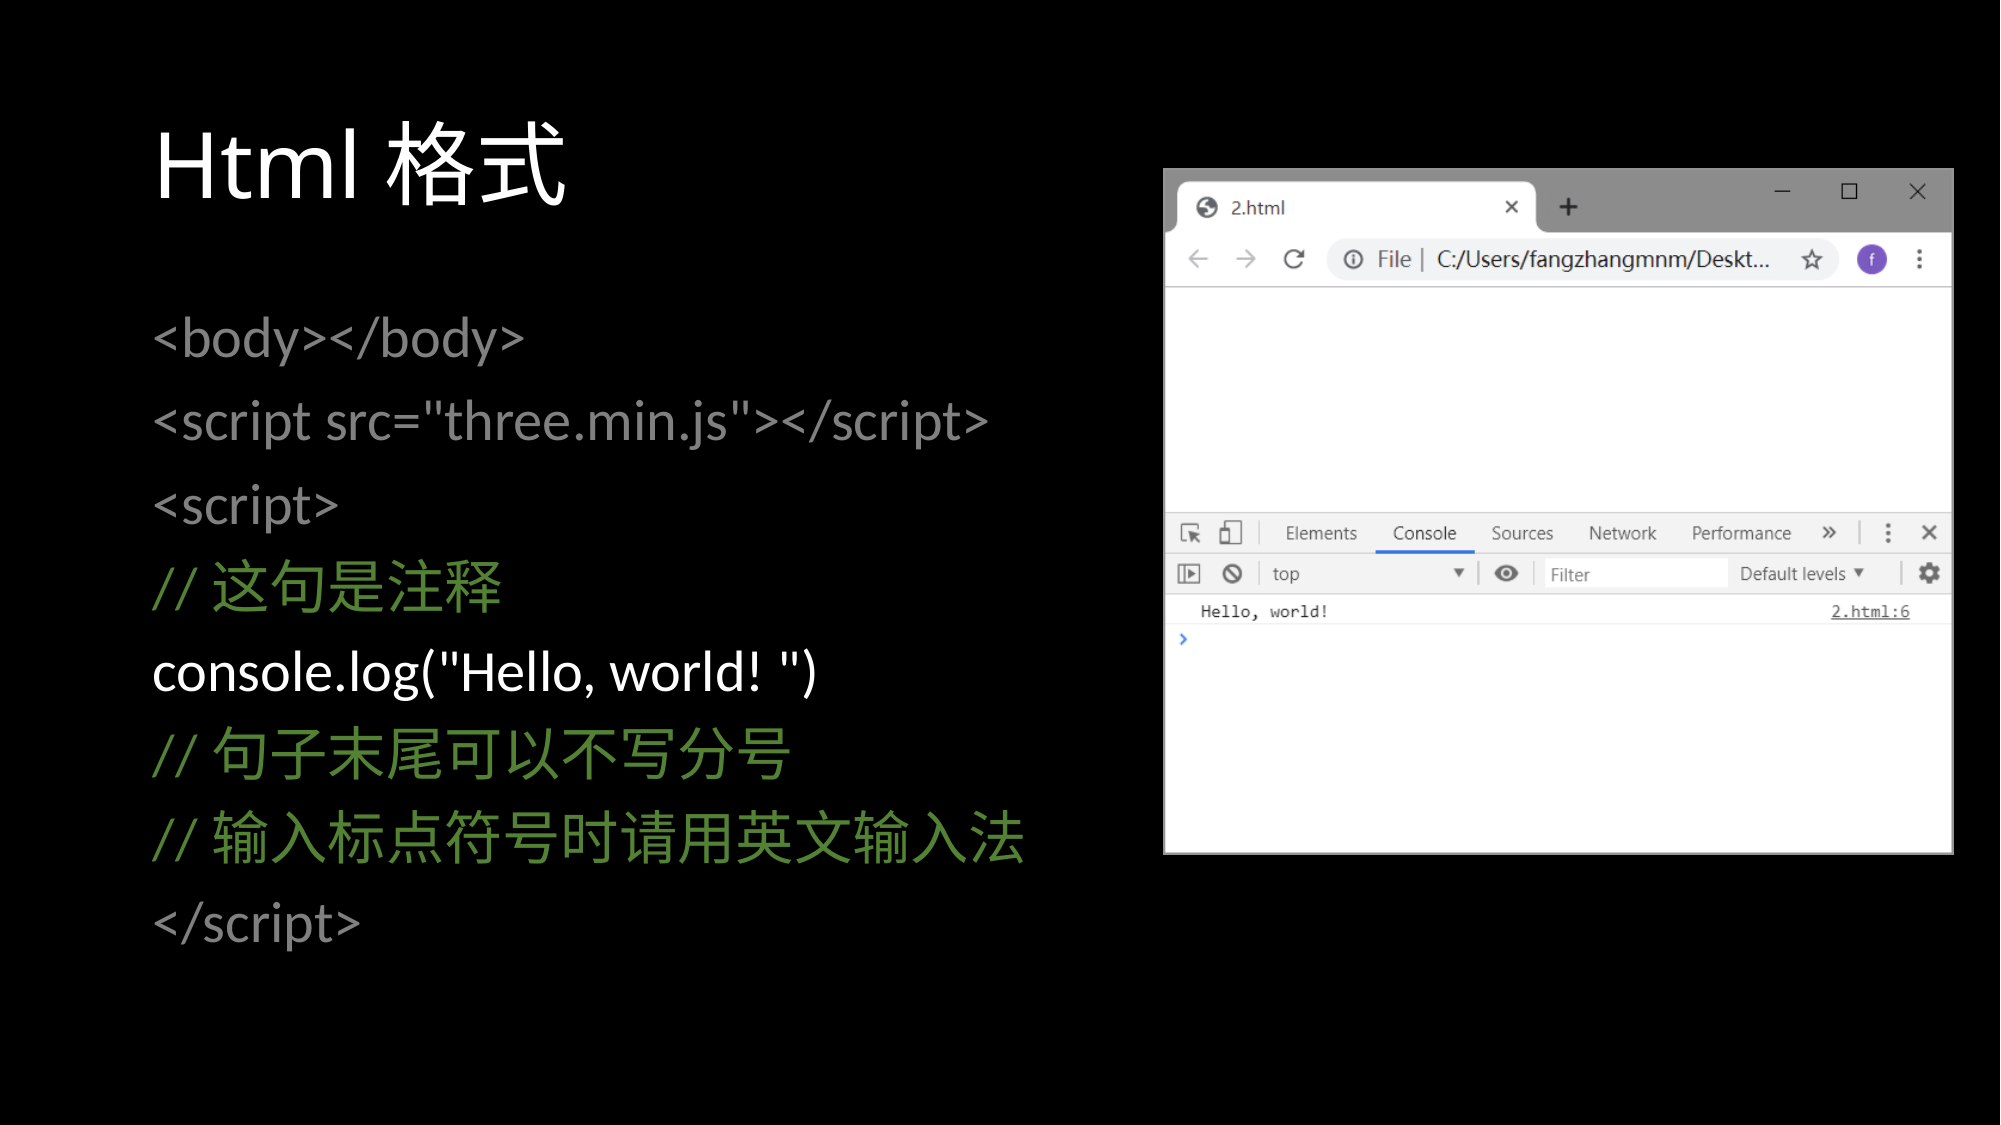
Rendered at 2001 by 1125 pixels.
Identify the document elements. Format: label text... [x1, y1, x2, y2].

list <body></body> <script src="three.min.js"></script> <script> //这句是注释 console.log("Hello, world! ") //句子末尾可以不写分号 //输入标点符号时请用英文输入法 </script> [137, 299, 1863, 1014]
title Html格式 [137, 59, 1863, 278]
picture [1163, 168, 1954, 855]
